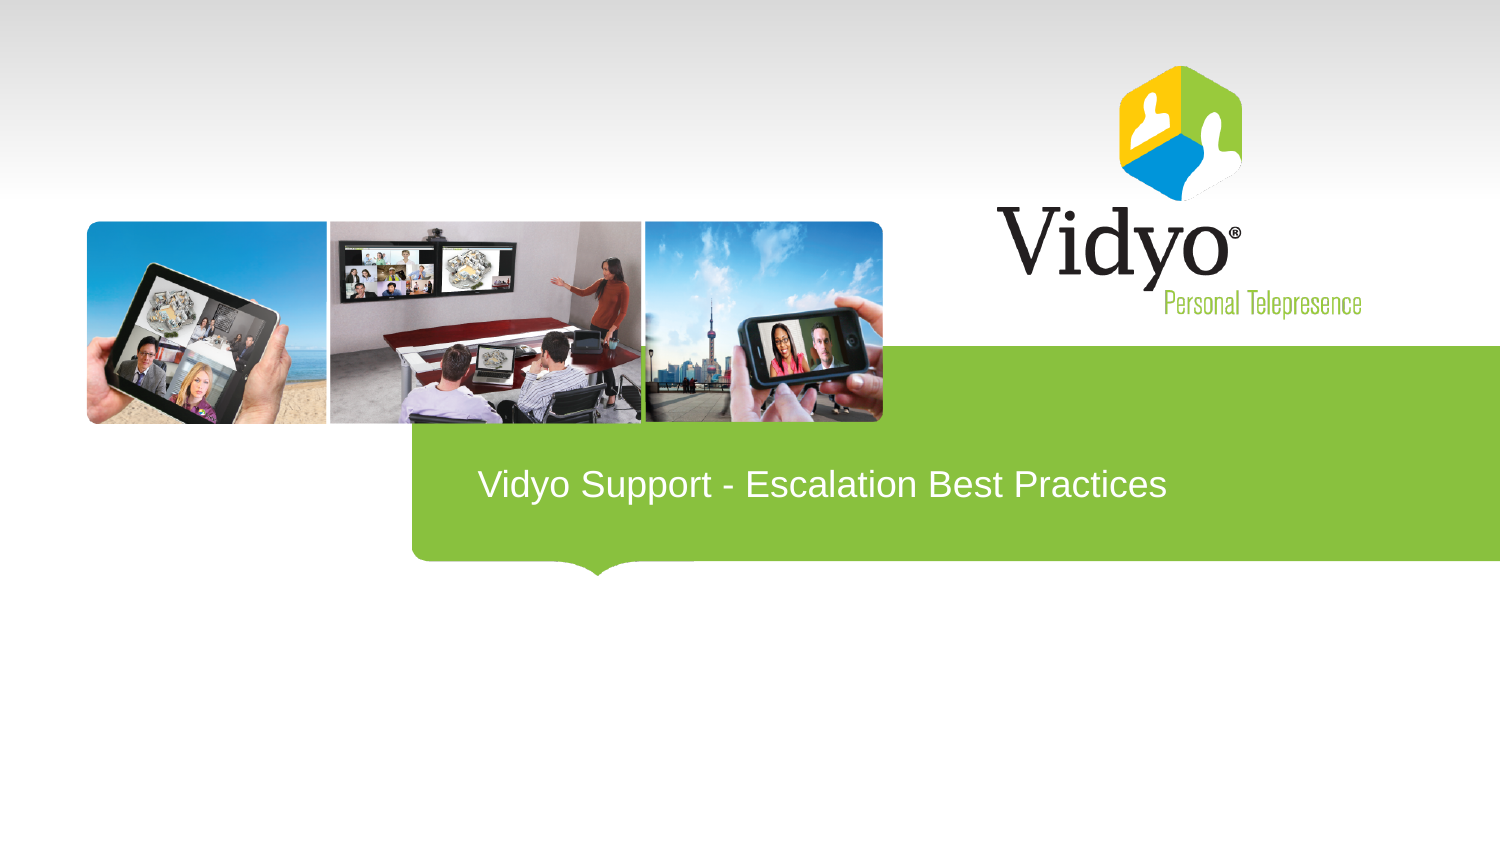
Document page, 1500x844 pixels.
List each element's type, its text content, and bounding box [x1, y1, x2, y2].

picture [987, 59, 1370, 326]
text_box Vidyo Support - Escalation Best Practices [462, 452, 1500, 513]
picture [75, 215, 1500, 576]
